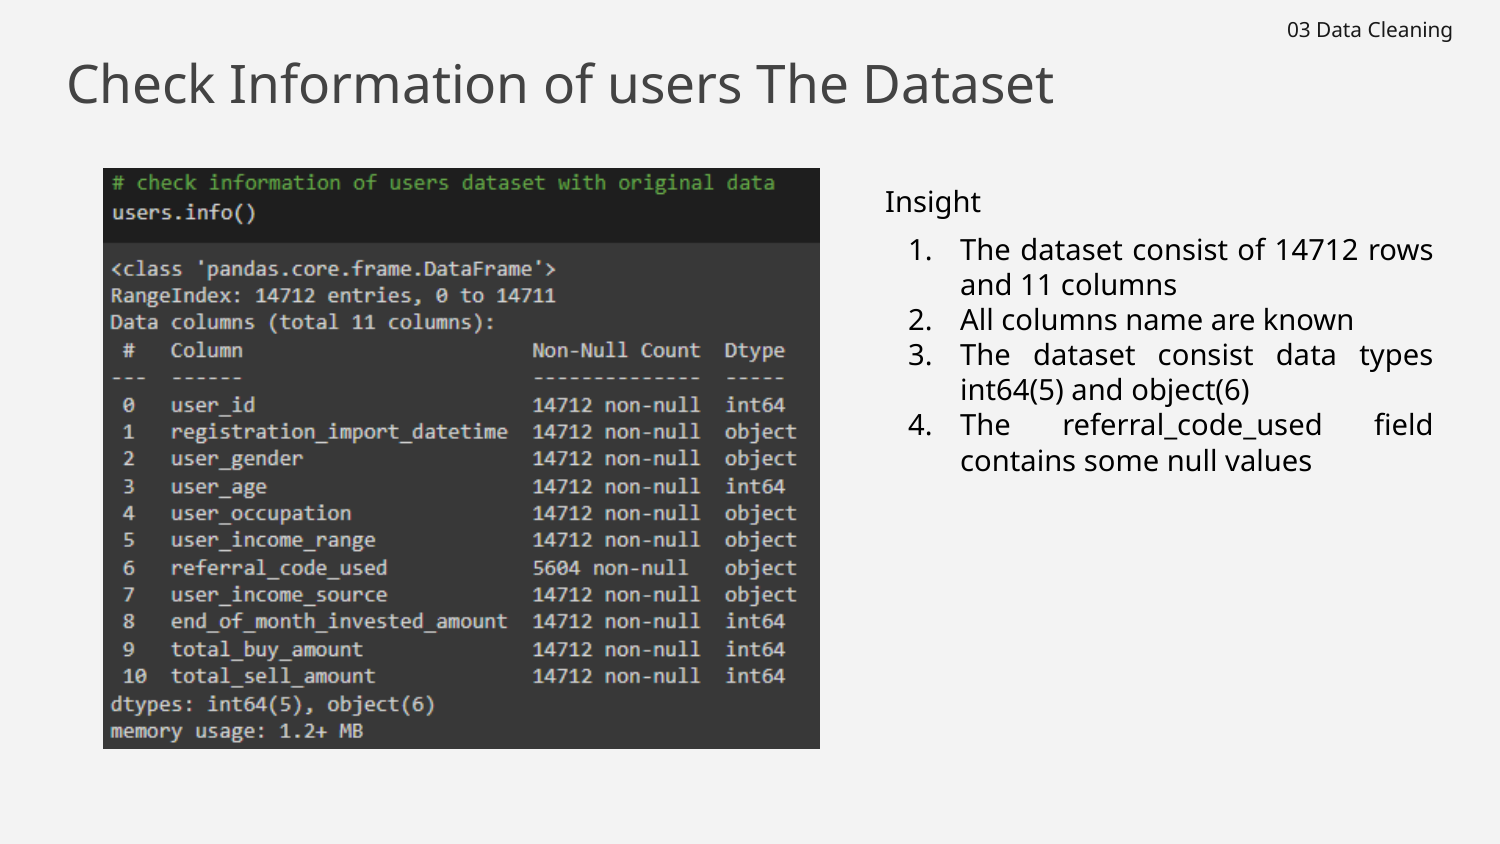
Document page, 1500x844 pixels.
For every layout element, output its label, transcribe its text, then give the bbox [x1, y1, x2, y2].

picture [103, 168, 820, 749]
text_box 03 Data Cleaning [1272, 1, 1499, 53]
title Check Information of users The Dataset [51, 35, 1449, 130]
list Insight The dataset consist of 14712 rows and 11 columns All columns name are known The dataset consist data types int64(5) and object(6) The referral_code_used field contains some null values [870, 168, 1449, 710]
